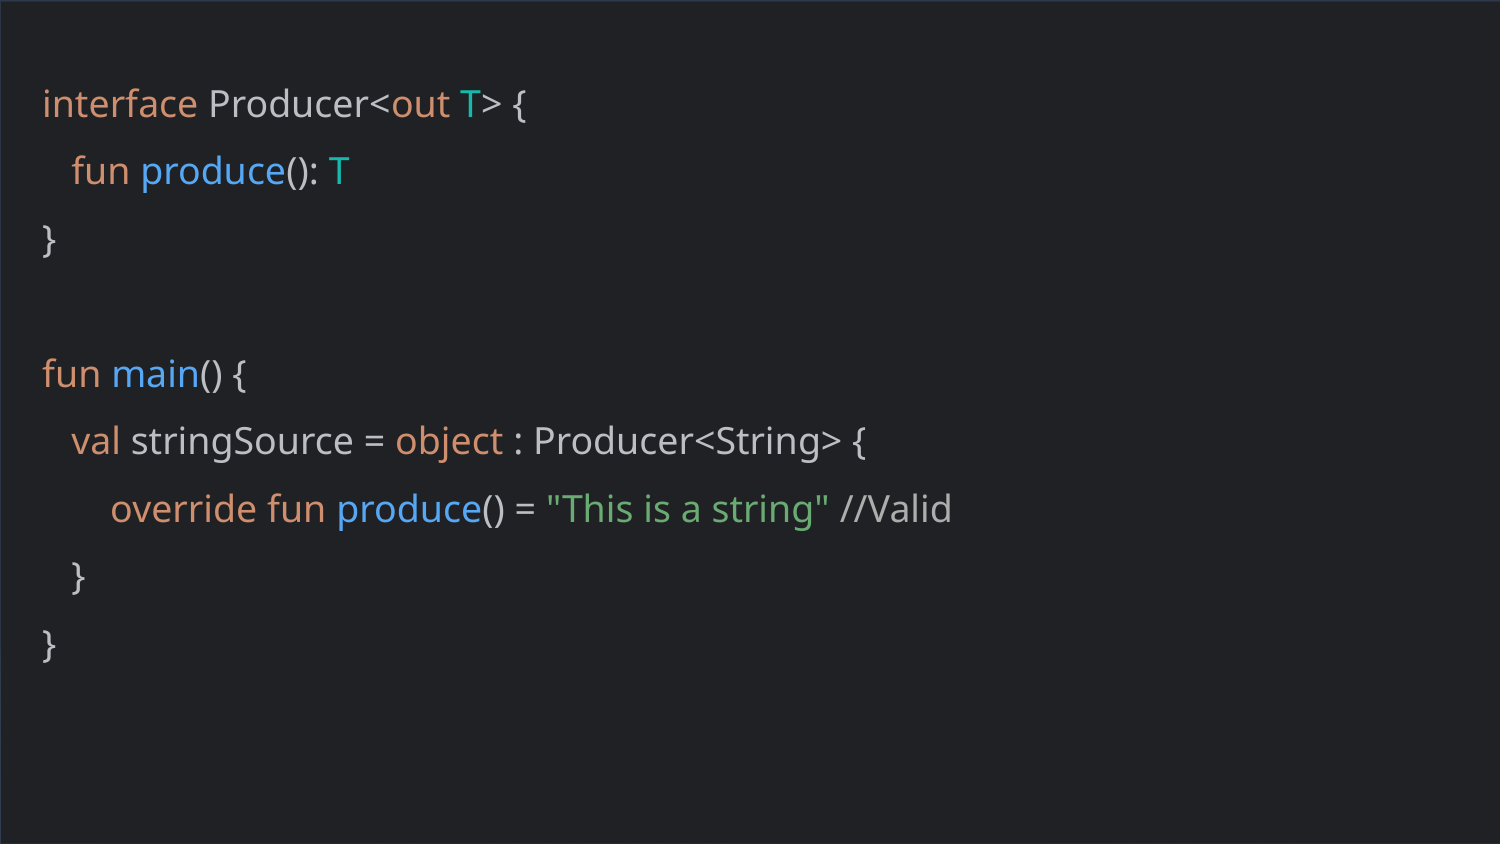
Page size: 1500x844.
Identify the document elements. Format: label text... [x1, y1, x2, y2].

text_box [0, 1, 1500, 844]
list interface Producer<out T> { fun produce(): T } fun main() { val stringSource = object : Producer<String> { override fun produce() = "This is a string" //Valid } } [41, 57, 1458, 789]
